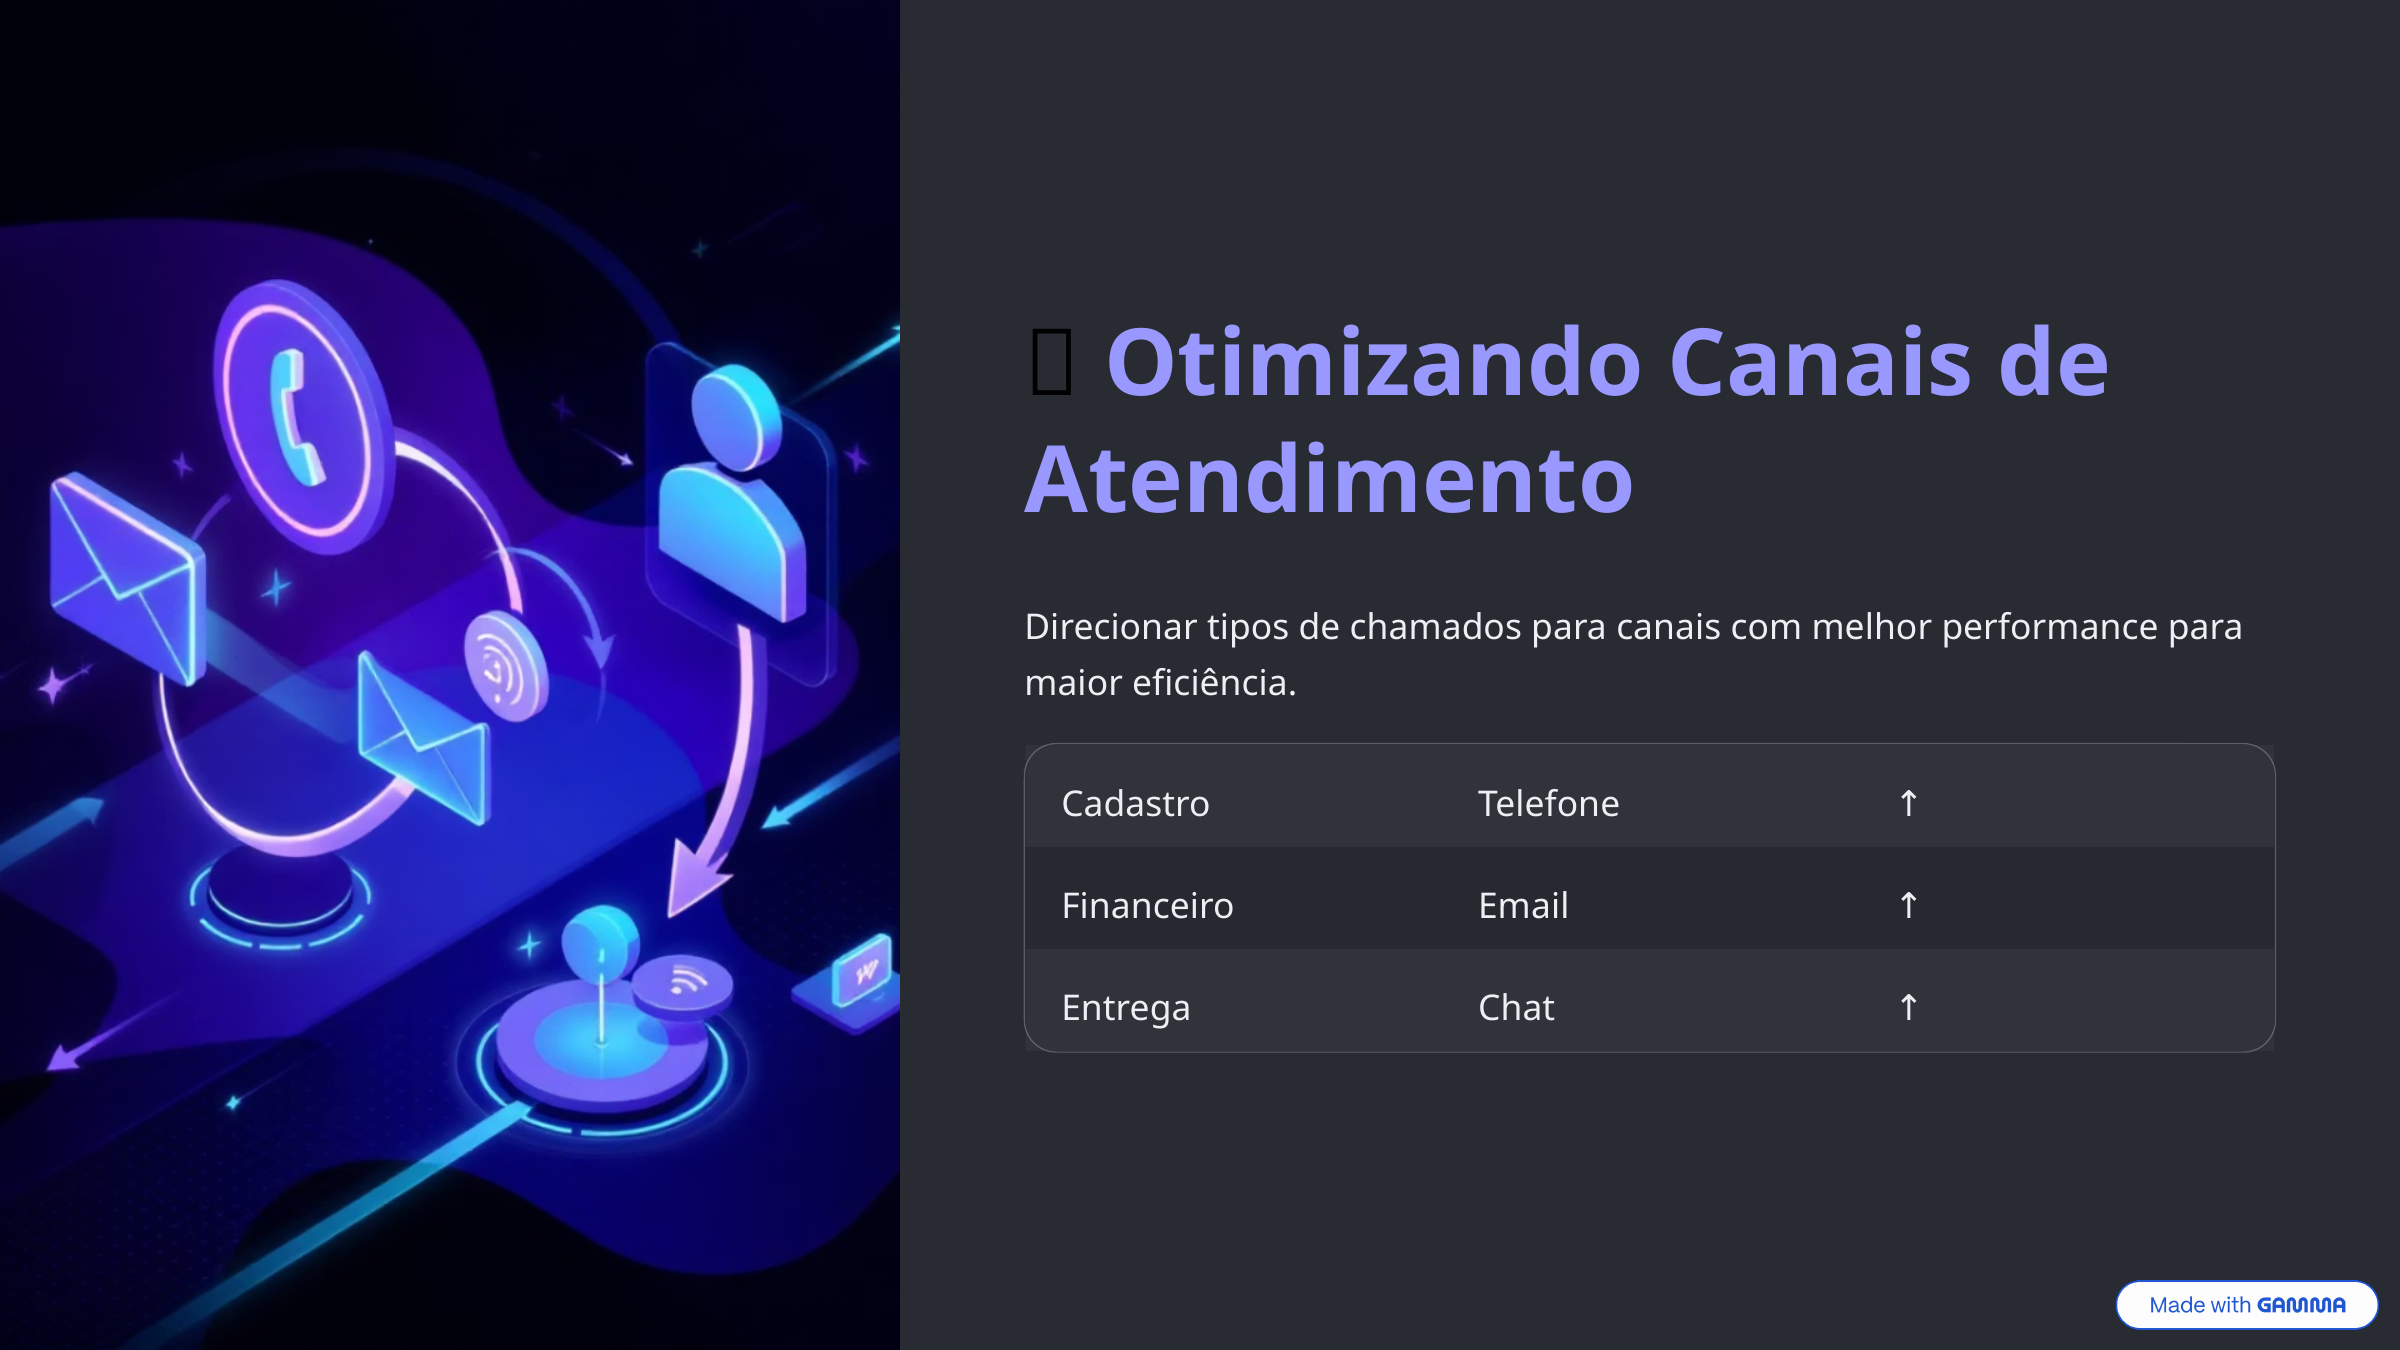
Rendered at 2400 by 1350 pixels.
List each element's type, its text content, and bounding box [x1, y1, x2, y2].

text_box Cadastro [1061, 767, 1406, 825]
text_box [1025, 744, 2275, 846]
text_box [1025, 948, 2275, 1051]
text_box Telefone [1478, 767, 1822, 825]
text_box ↑ [1894, 869, 2239, 927]
text_box ↑ [1894, 767, 2239, 825]
text_box ↑ [1894, 971, 2239, 1029]
text_box [1025, 846, 2275, 948]
text_box Entrega [1061, 971, 1406, 1029]
text_box 📞 Otimizando Canais de Atendimento [1024, 297, 2276, 537]
picture [0, 0, 900, 1350]
text_box Direcionar tipos de chamados para canais com melhor performance para maior eficiência. [1024, 589, 2276, 704]
text_box Email [1478, 869, 1822, 927]
text_box Financeiro [1061, 869, 1406, 927]
picture [2106, 1271, 2389, 1339]
text_box Chat [1478, 971, 1822, 1029]
